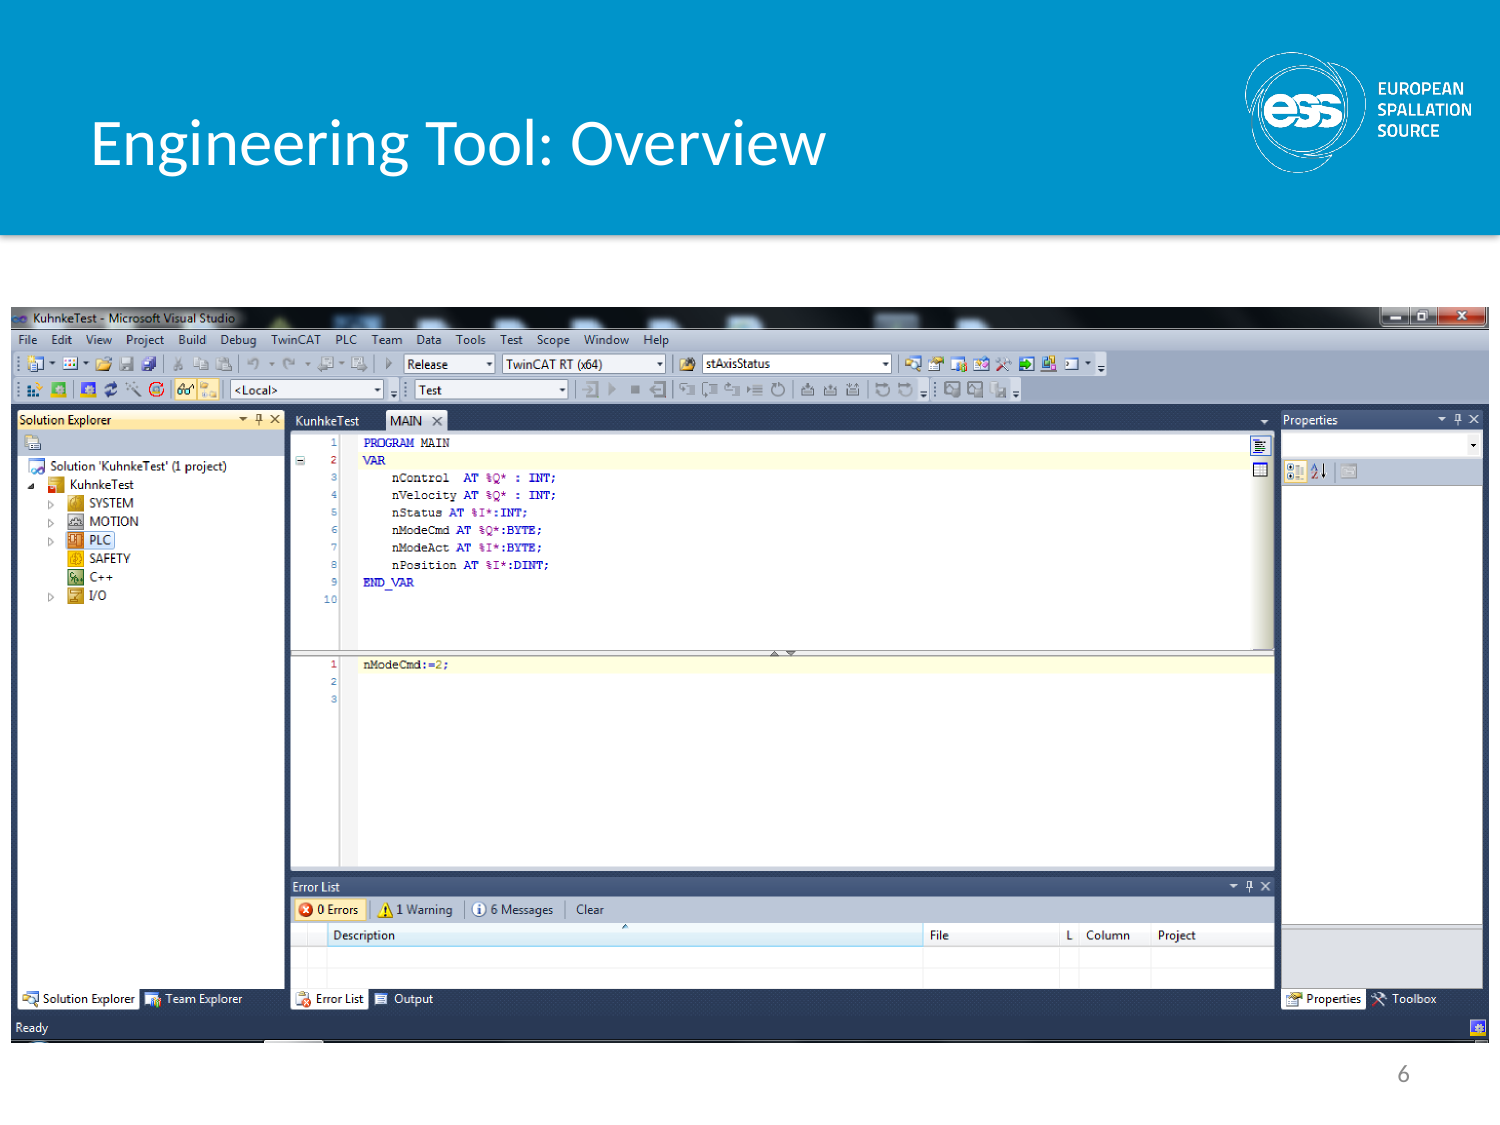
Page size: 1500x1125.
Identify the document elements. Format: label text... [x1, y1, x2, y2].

title Engineering Tool: Overview [75, 45, 1247, 233]
picture [1418, 104, 1423, 115]
picture [1264, 94, 1342, 127]
picture [1379, 83, 1385, 94]
picture [1432, 125, 1438, 136]
picture [1389, 104, 1393, 115]
picture [1423, 83, 1430, 94]
picture [1409, 104, 1415, 115]
picture [1422, 125, 1428, 134]
picture [11, 306, 1489, 1043]
picture [1398, 109, 1406, 115]
slide_number 6 [1074, 1051, 1425, 1103]
picture [1400, 83, 1407, 94]
picture [1443, 86, 1450, 93]
picture [1454, 83, 1458, 94]
picture [1436, 104, 1444, 115]
